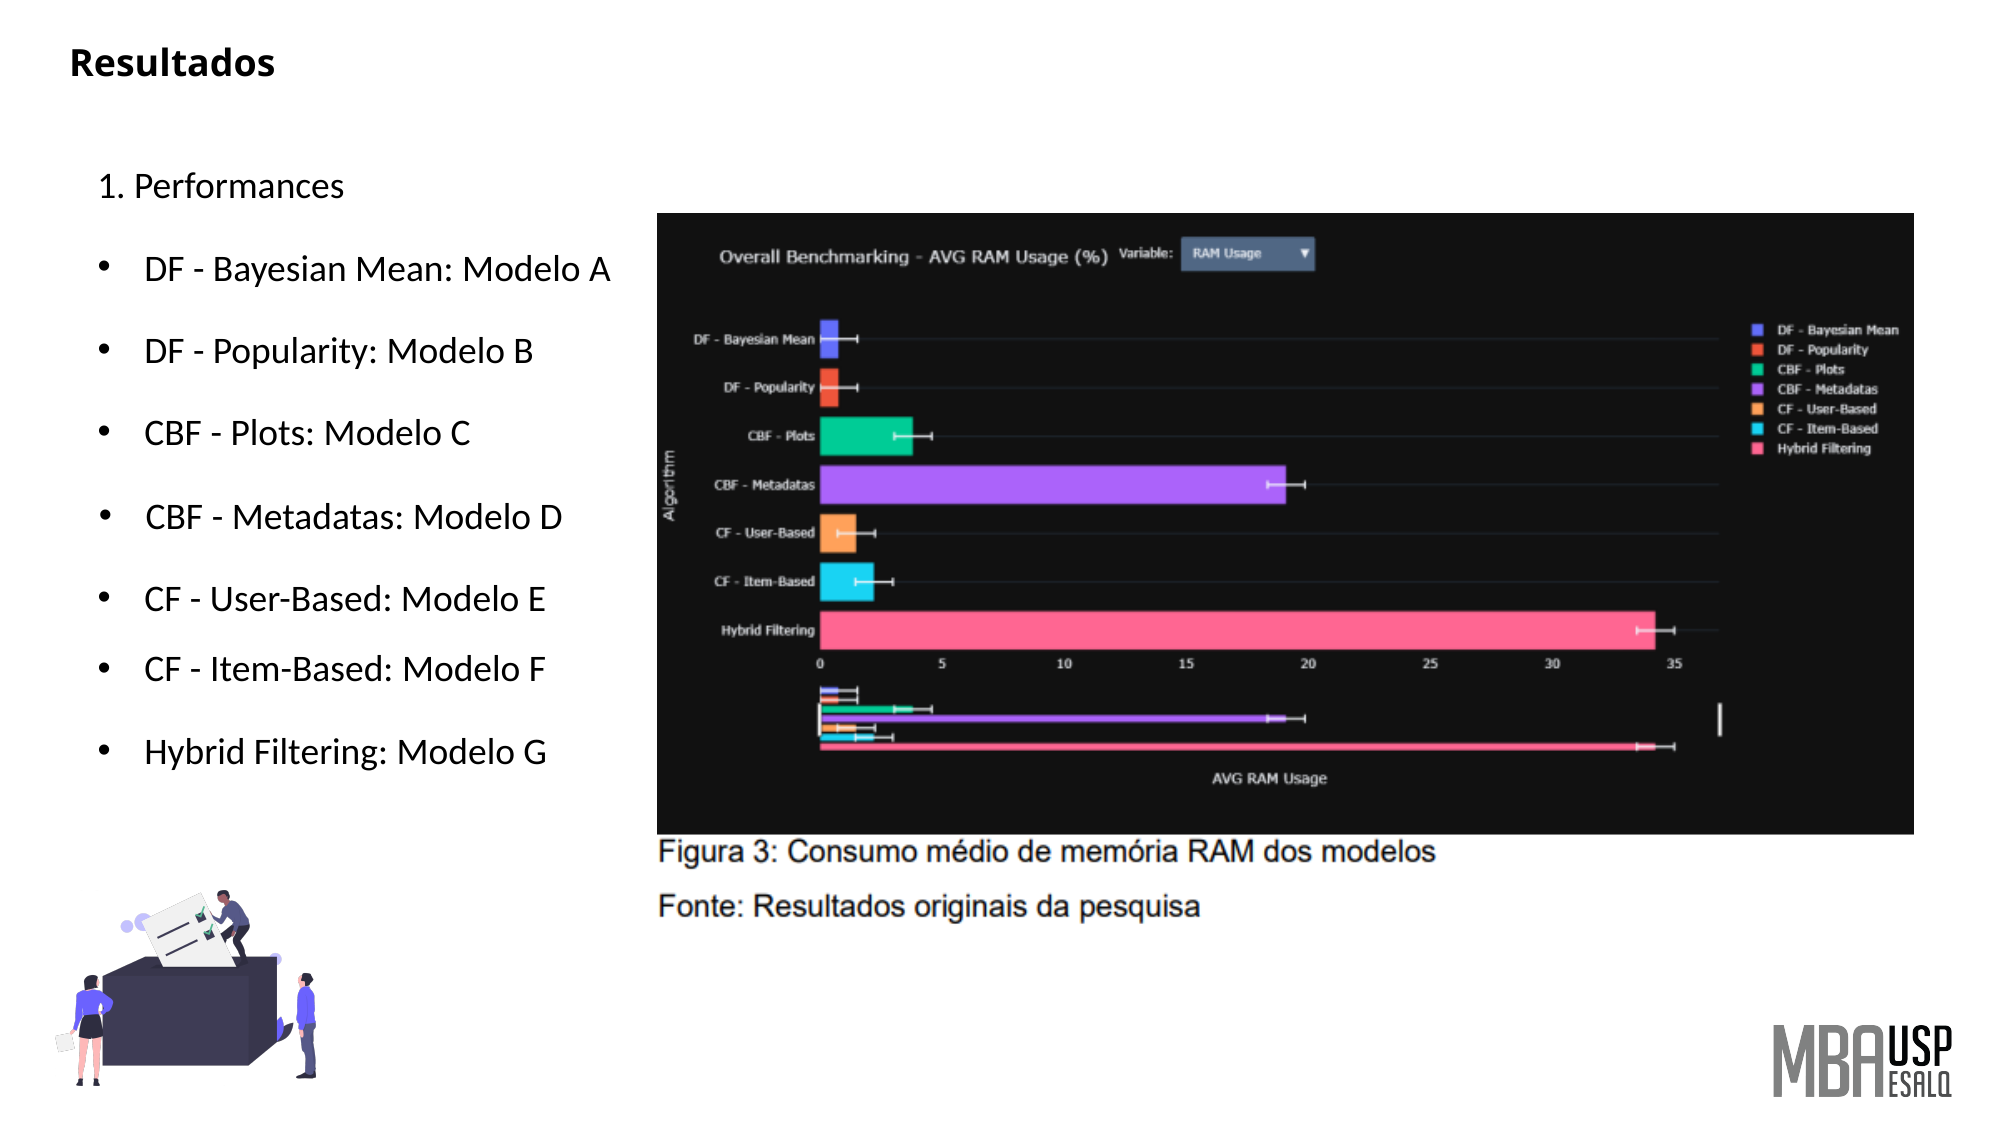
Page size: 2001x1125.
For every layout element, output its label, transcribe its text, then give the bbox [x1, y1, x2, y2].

text_box Resultados [54, 31, 552, 92]
text_box CBF - Metadatas: Modelo D [83, 484, 652, 544]
text_box 1. Performances [82, 153, 891, 214]
text_box CF - Item-Based: Modelo F [82, 637, 652, 697]
text_box DF - Bayesian Mean: Modelo A [82, 236, 652, 296]
text_box CF - User-Based: Modelo E [82, 566, 652, 627]
picture [1765, 1021, 1960, 1101]
text_box DF - Popularity: Modelo B [82, 318, 652, 378]
text_box CBF - Plots: Modelo C [82, 400, 652, 461]
text_box Hybrid Filtering: Modelo G [82, 719, 652, 780]
picture [657, 213, 1914, 936]
picture [55, 890, 316, 1087]
